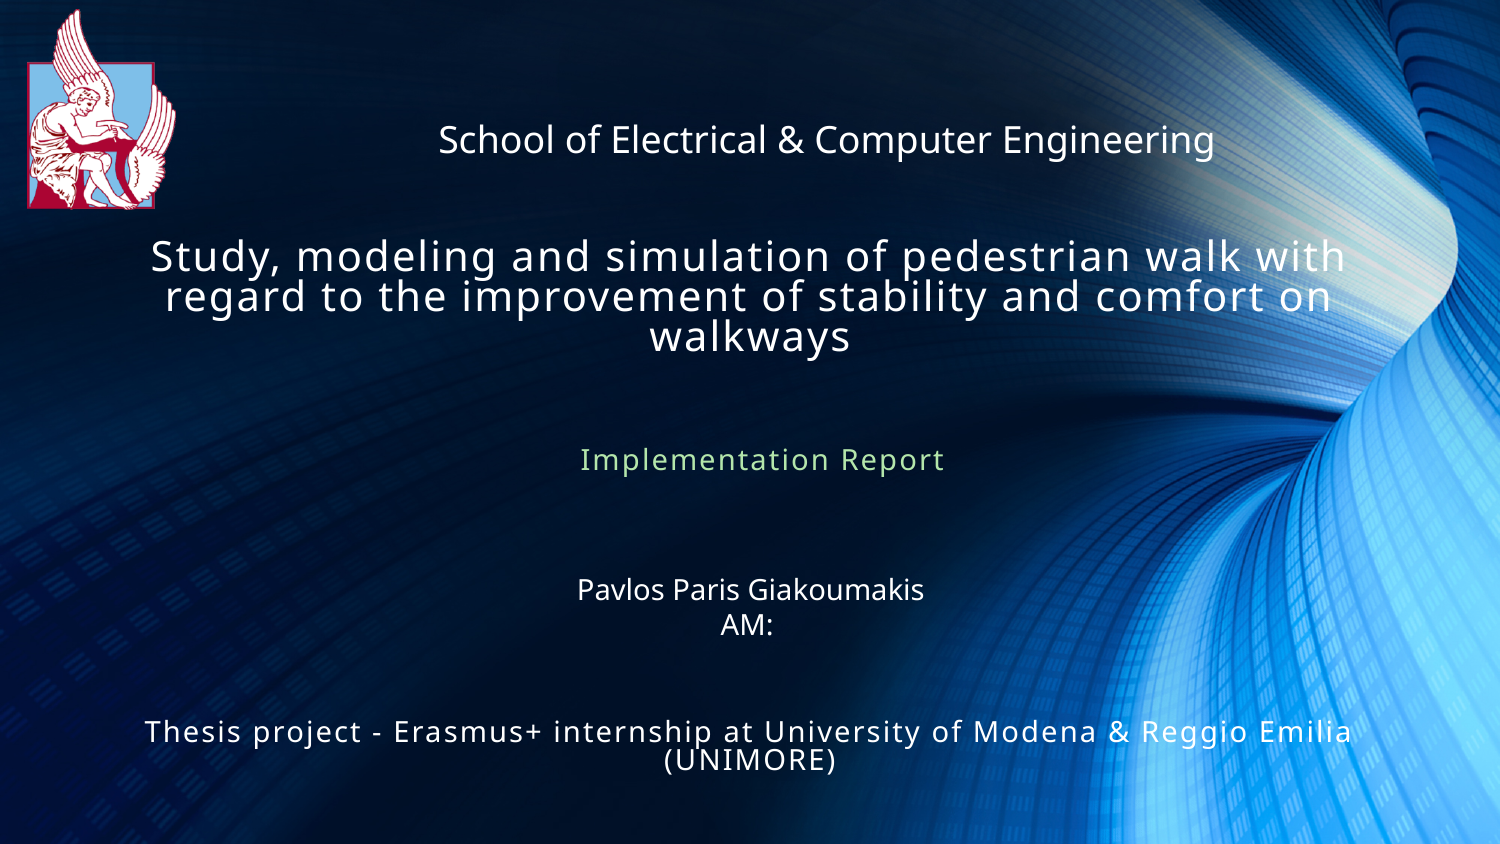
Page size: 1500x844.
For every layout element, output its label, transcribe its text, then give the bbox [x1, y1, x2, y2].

title Study, modeling and simulation of pedestrian walk with regard to the improvement of stability and comfort on walkways [75, 199, 1425, 400]
text_box Implementation Report [87, 416, 1438, 509]
text_box Thesis project - Erasmus+ internship at University of Modena & Reggio Emilia (UNIMORE) [74, 705, 1425, 791]
text_box School of Electrical & Computer Engineering [176, 108, 1484, 169]
picture [0, 0, 1500, 844]
